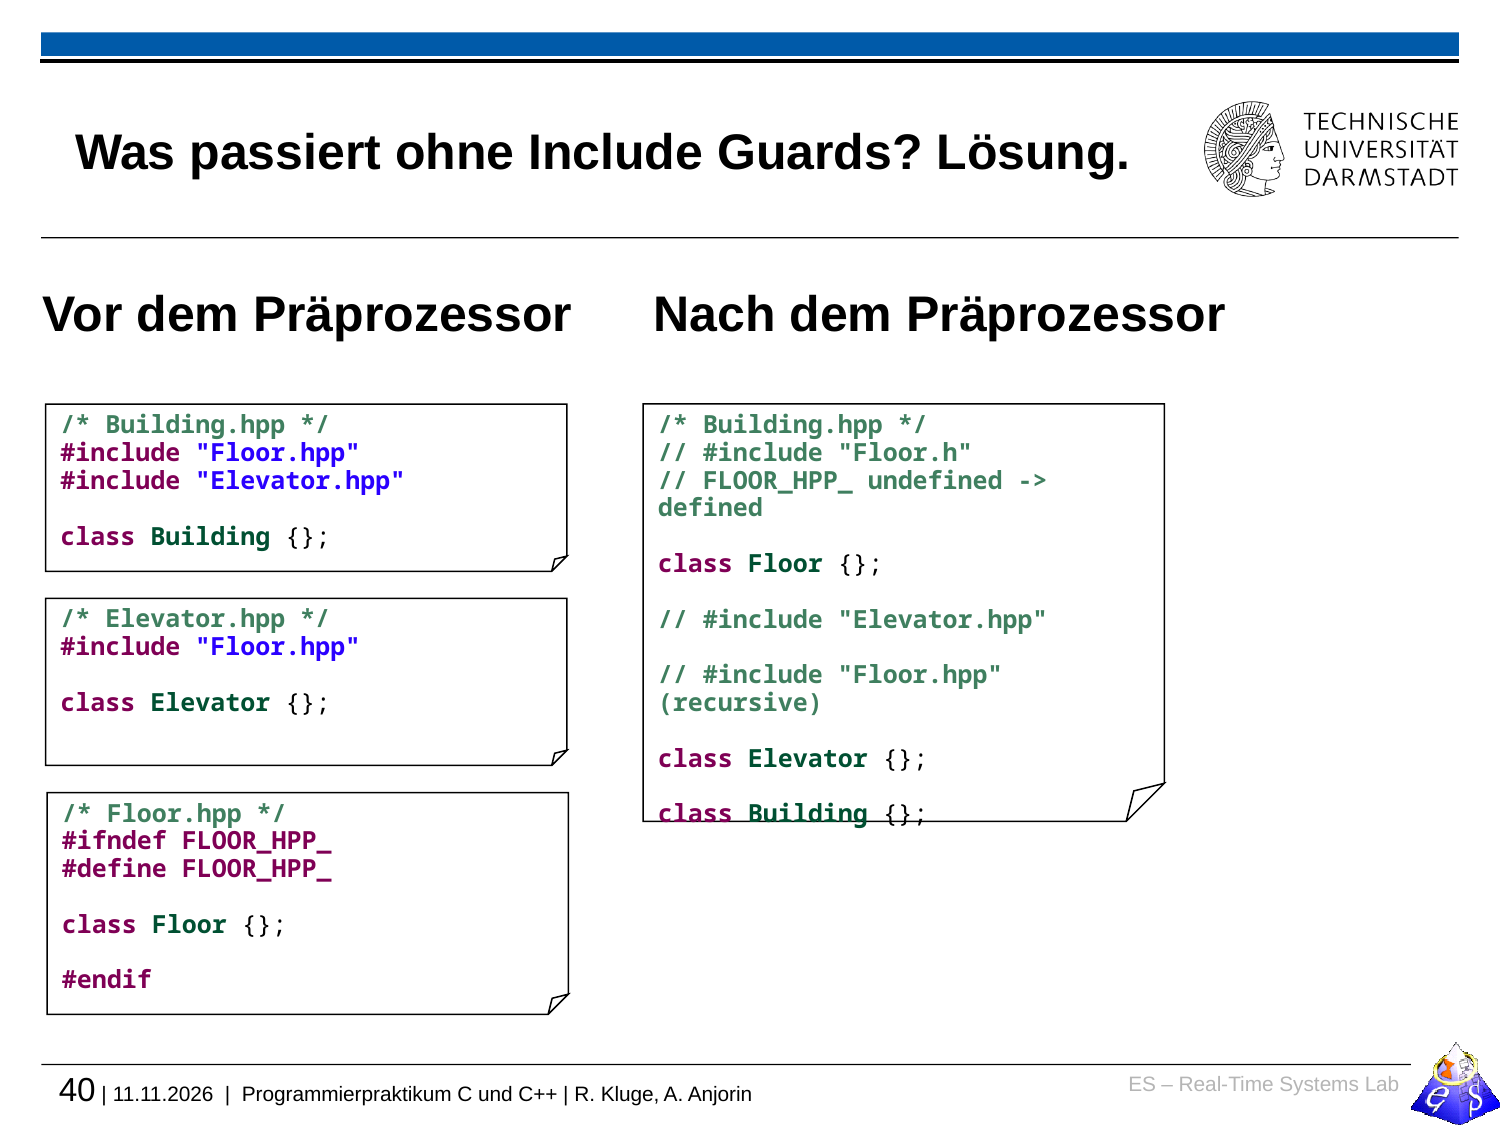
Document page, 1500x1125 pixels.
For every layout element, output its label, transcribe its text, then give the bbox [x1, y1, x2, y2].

list Nach dem Präprozessor [608, 244, 1272, 350]
text_box /* Floor.hpp */ #ifndef FLOOR_HPP_ #define FLOOR_HPP_ class Floor {}; #endif [47, 792, 569, 1015]
title Template-Spezialisierung: Elevator<T> [1126, 783, 1163, 820]
picture [1411, 1041, 1500, 1125]
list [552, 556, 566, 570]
title Was passiert ohne Include Guards? Lösung. [75, 78, 1425, 220]
picture [1425, 84, 1483, 214]
text_box /* Building.hpp */ #include "Floor.hpp" #include "Elevator.hpp" class Building {}; [45, 404, 567, 572]
text_box /* Building.hpp */ // #include "Floor.h" // FLOOR_HPP_ undefined -> defined class Floor {}; // #include "Elevator.hpp" // #include "Floor.hpp" (recursive) class Elevator {}; class Building {}; [643, 403, 1165, 822]
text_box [548, 994, 567, 1013]
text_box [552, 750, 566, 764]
list Vor dem Präprozessor [0, 244, 608, 350]
text_box /* Elevator.hpp */ #include "Floor.hpp" class Elevator {}; [45, 598, 567, 766]
